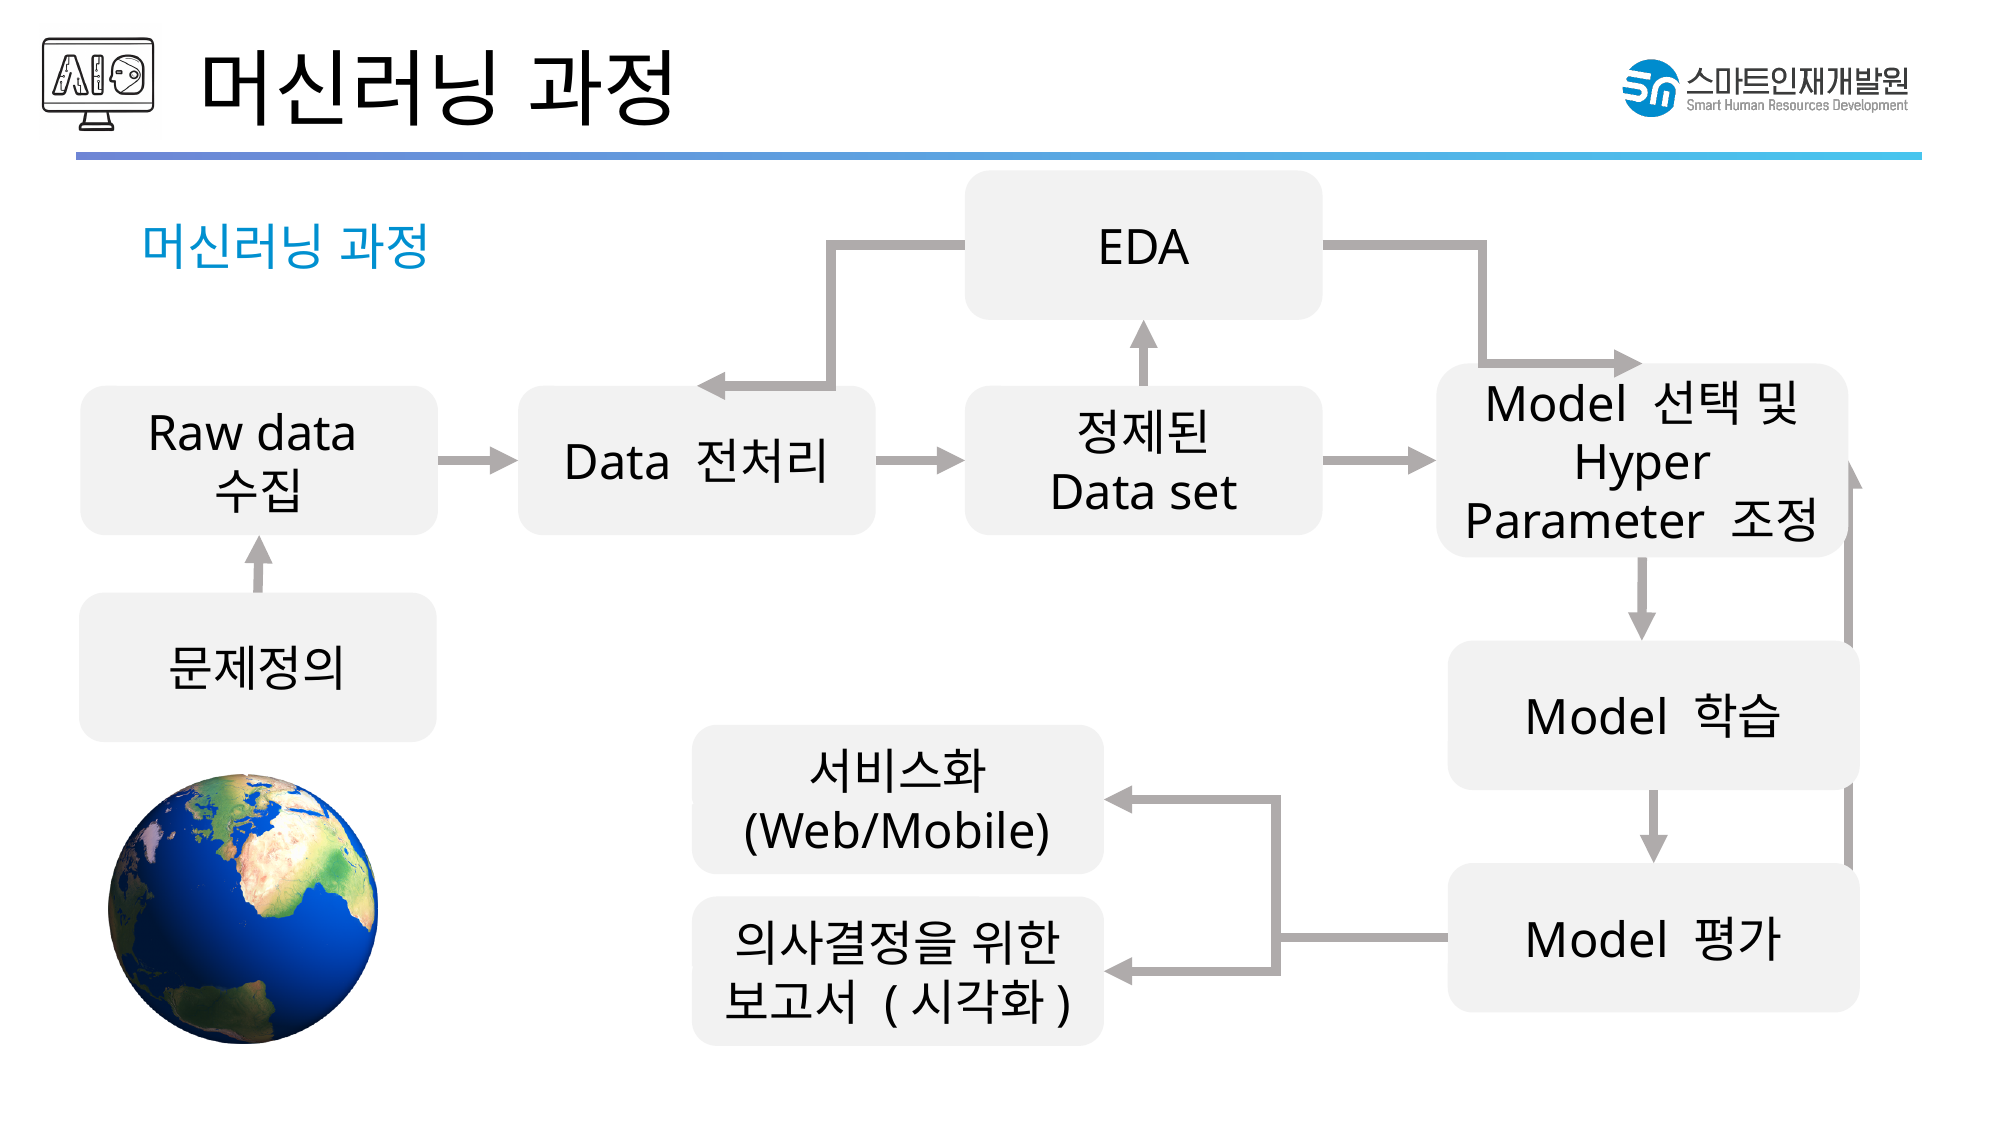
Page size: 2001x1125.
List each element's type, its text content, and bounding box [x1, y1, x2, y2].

text_box 머신러닝 과정 [183, 29, 696, 144]
picture [76, 152, 1922, 160]
picture [39, 23, 162, 140]
picture [1609, 47, 1922, 129]
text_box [79, 170, 1860, 1046]
